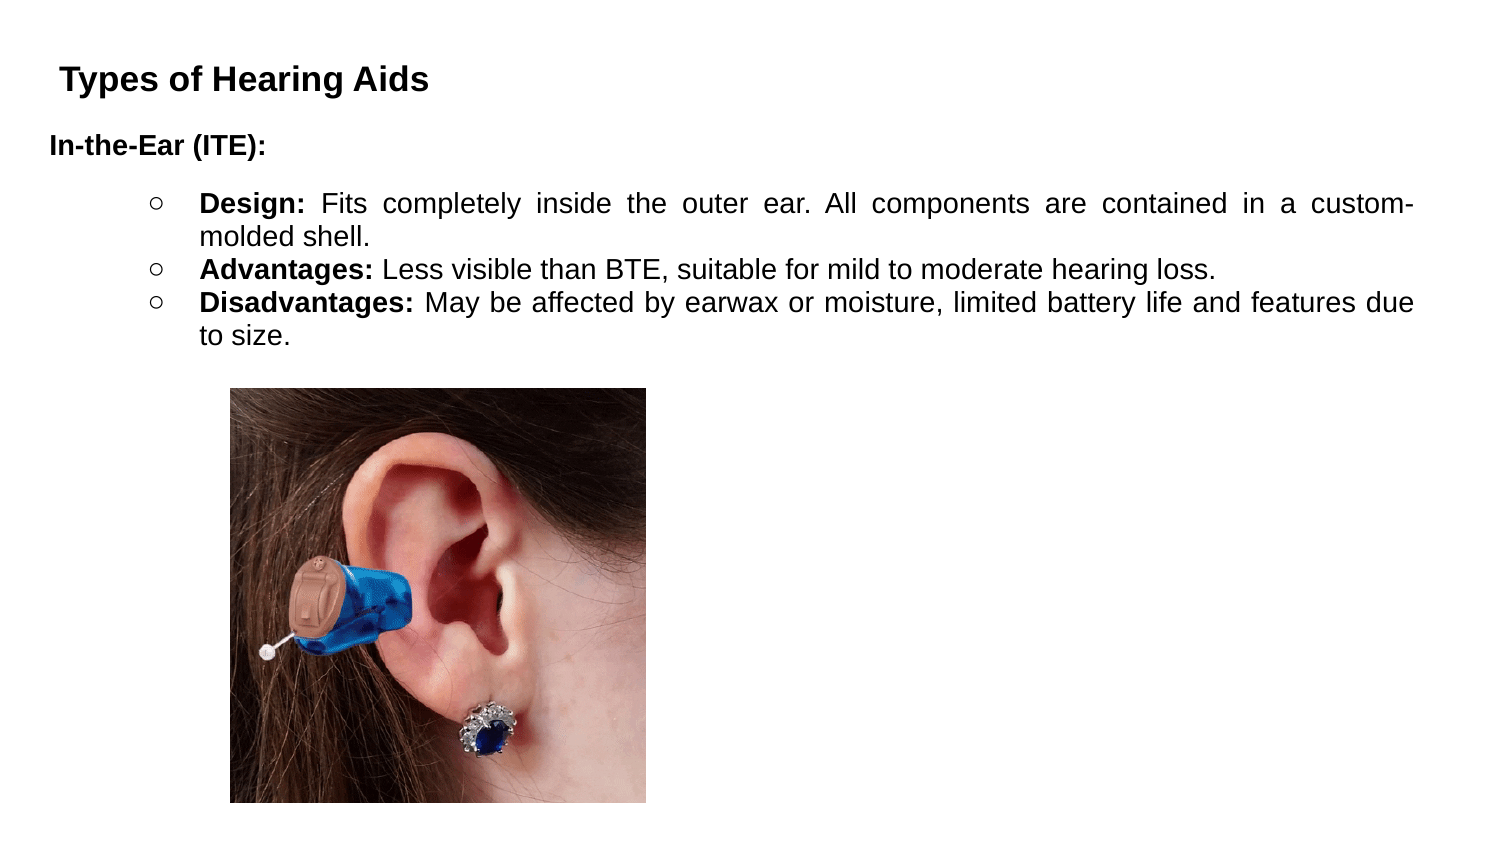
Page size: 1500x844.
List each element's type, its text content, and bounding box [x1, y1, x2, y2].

picture [230, 388, 646, 804]
list In-the-Ear (ITE): Design: Fits completely inside the outer ear. All components are contained in a custom-molded shell. Advantages: Less visible than BTE, suitable for mild to moderate hearing loss. Disadvantages: May be affected by earwax or moisture, limited battery life and features due to size. [34, 113, 1433, 675]
title Types of Hearing Aids [44, 34, 1442, 128]
